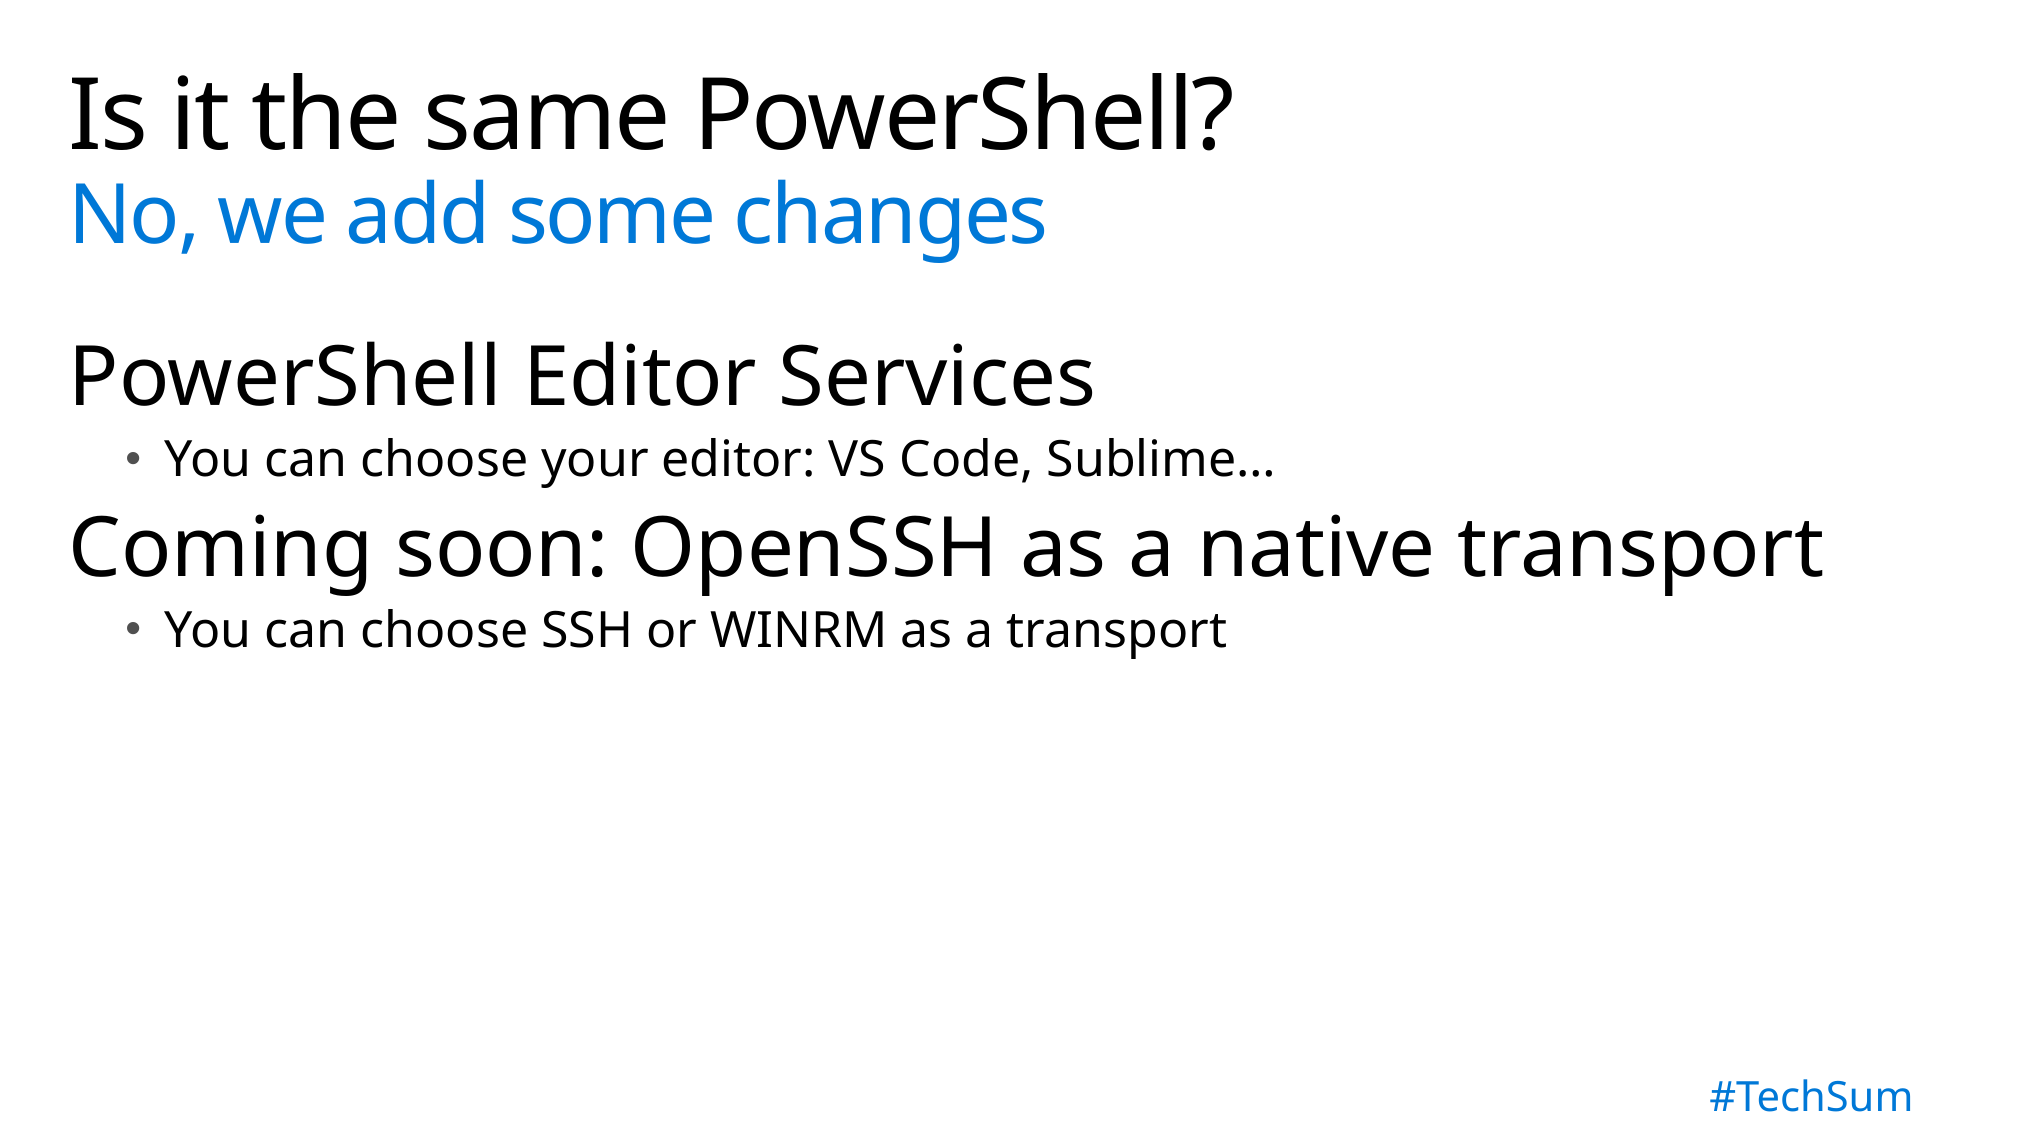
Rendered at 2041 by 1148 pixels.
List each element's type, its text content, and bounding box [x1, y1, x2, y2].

list PowerShell Editor Services You can choose your editor: VS Code, Sublime… Coming soon: OpenSSH as a native transport You can choose SSH or WINRM as a transport [45, 318, 1996, 685]
title Is it the same PowerShell? No, we add some changes [45, 48, 1996, 199]
